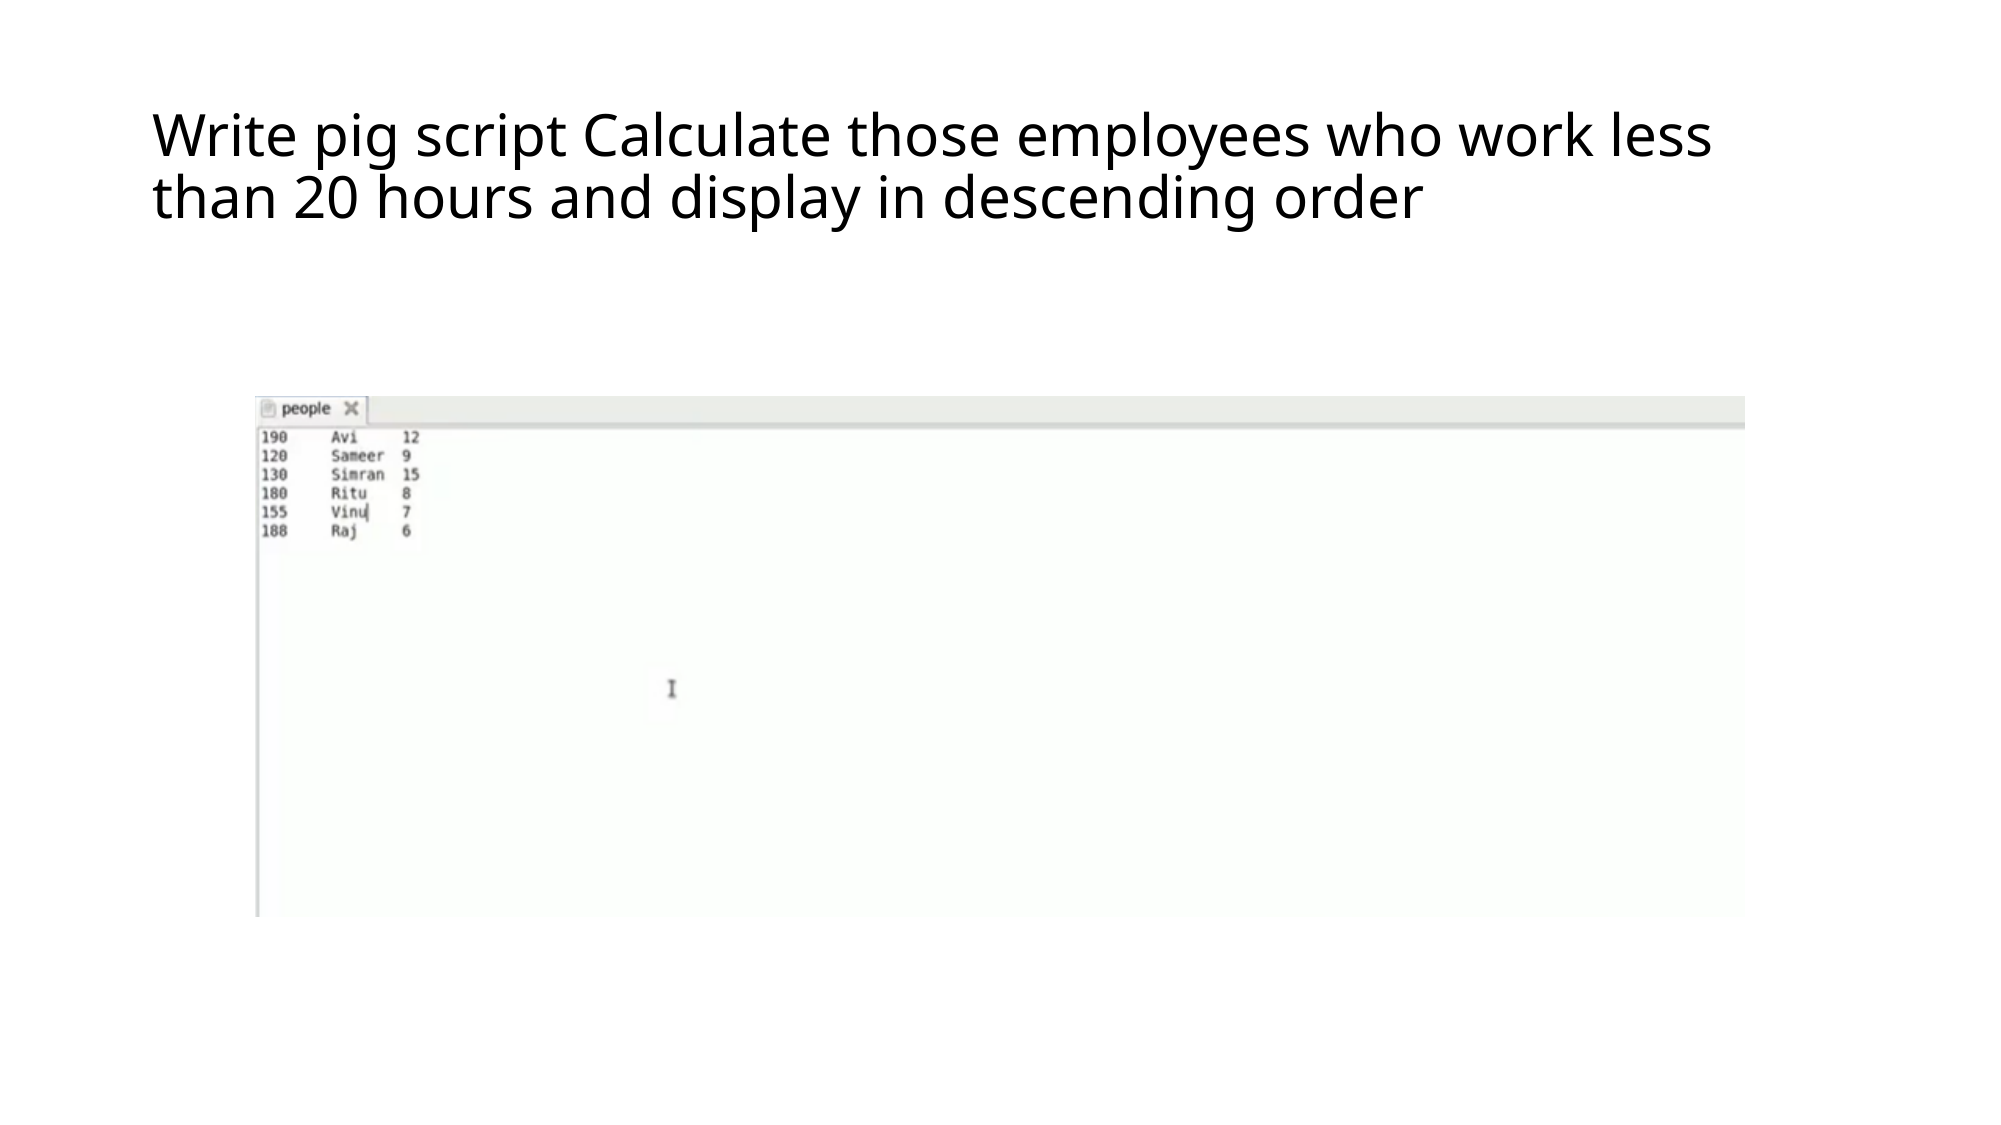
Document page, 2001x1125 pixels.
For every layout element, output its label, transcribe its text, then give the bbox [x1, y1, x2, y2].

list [255, 396, 1745, 917]
title Write pig script Calculate those employees who work less than 20 hours and display in descending order [137, 59, 1863, 278]
